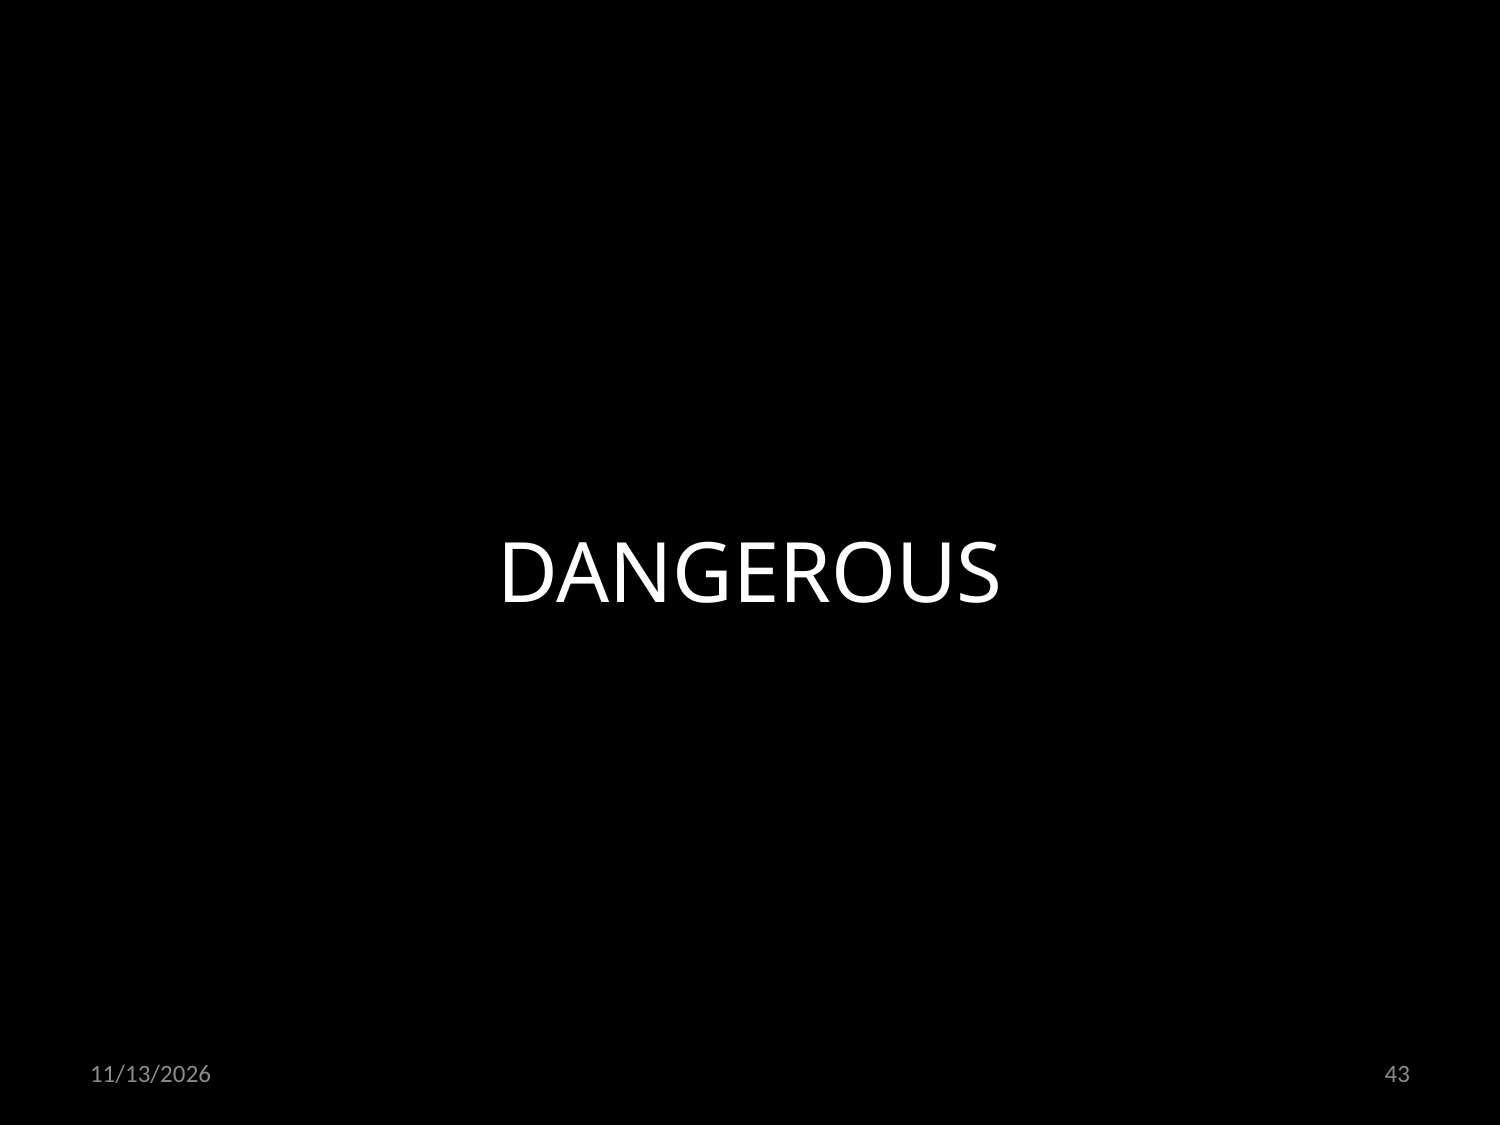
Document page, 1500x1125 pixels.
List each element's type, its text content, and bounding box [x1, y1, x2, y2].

slide_number 43 [1074, 1042, 1425, 1103]
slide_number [75, 1042, 425, 1103]
list DANGEROUS [0, 512, 1500, 614]
